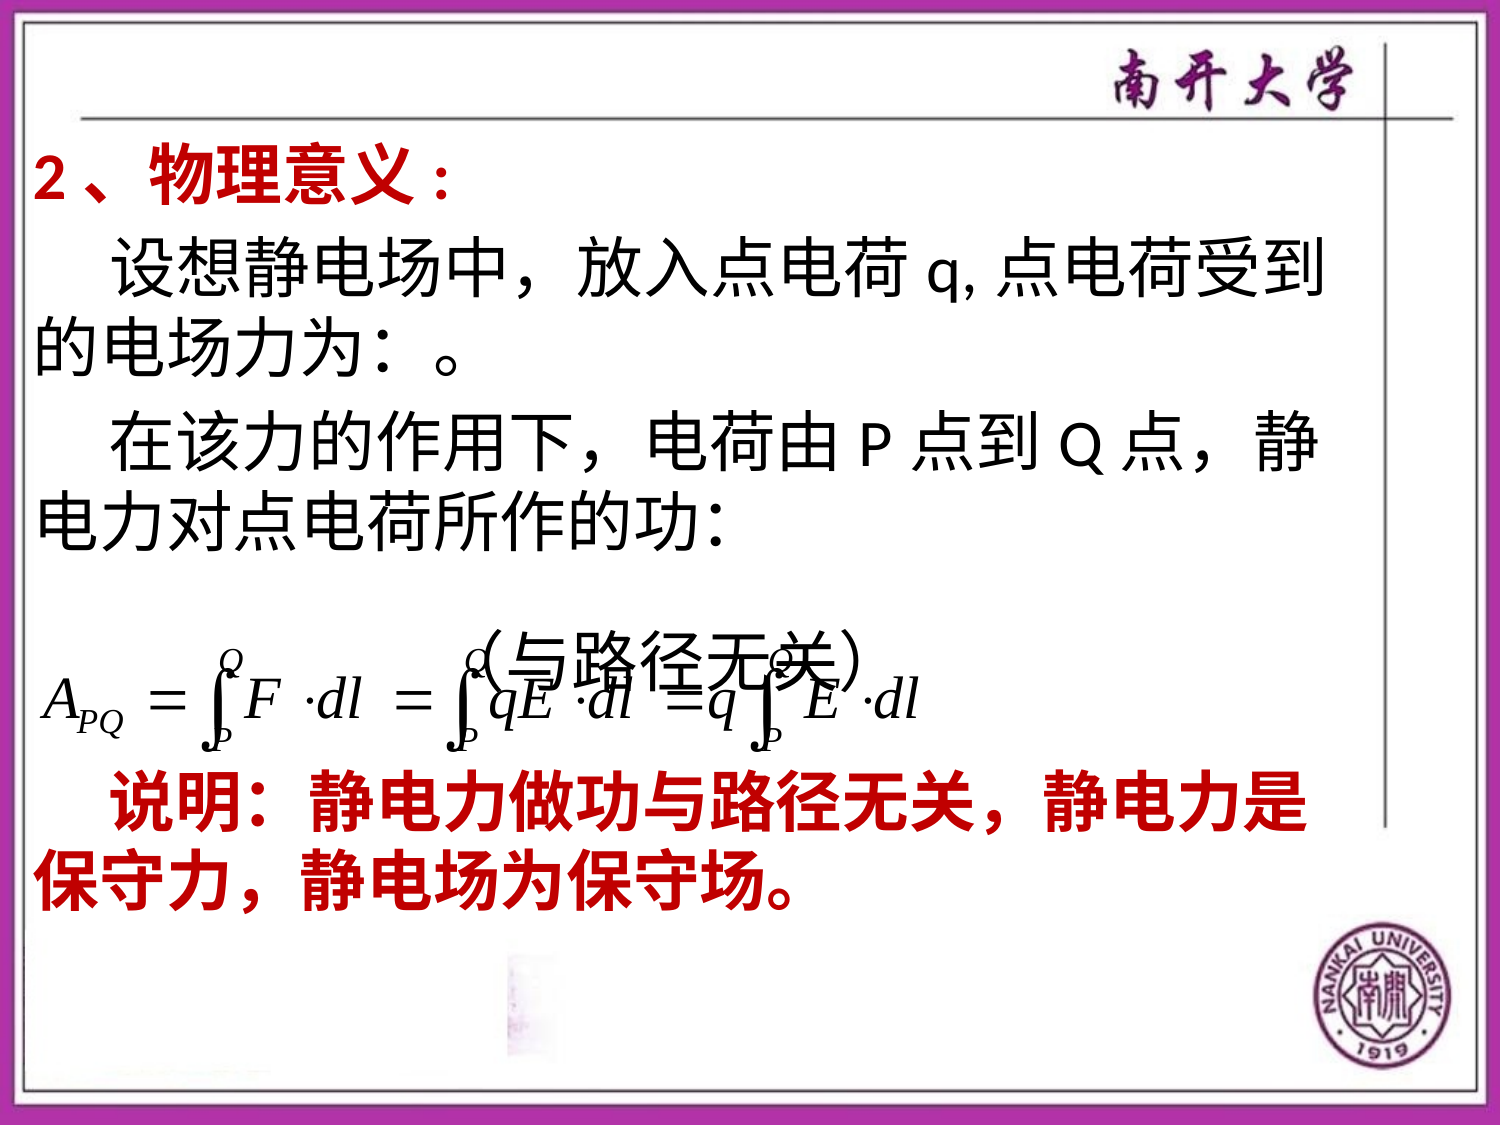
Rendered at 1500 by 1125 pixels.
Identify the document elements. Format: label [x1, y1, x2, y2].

picture [0, 0, 1500, 1125]
text_box [29, 633, 945, 764]
